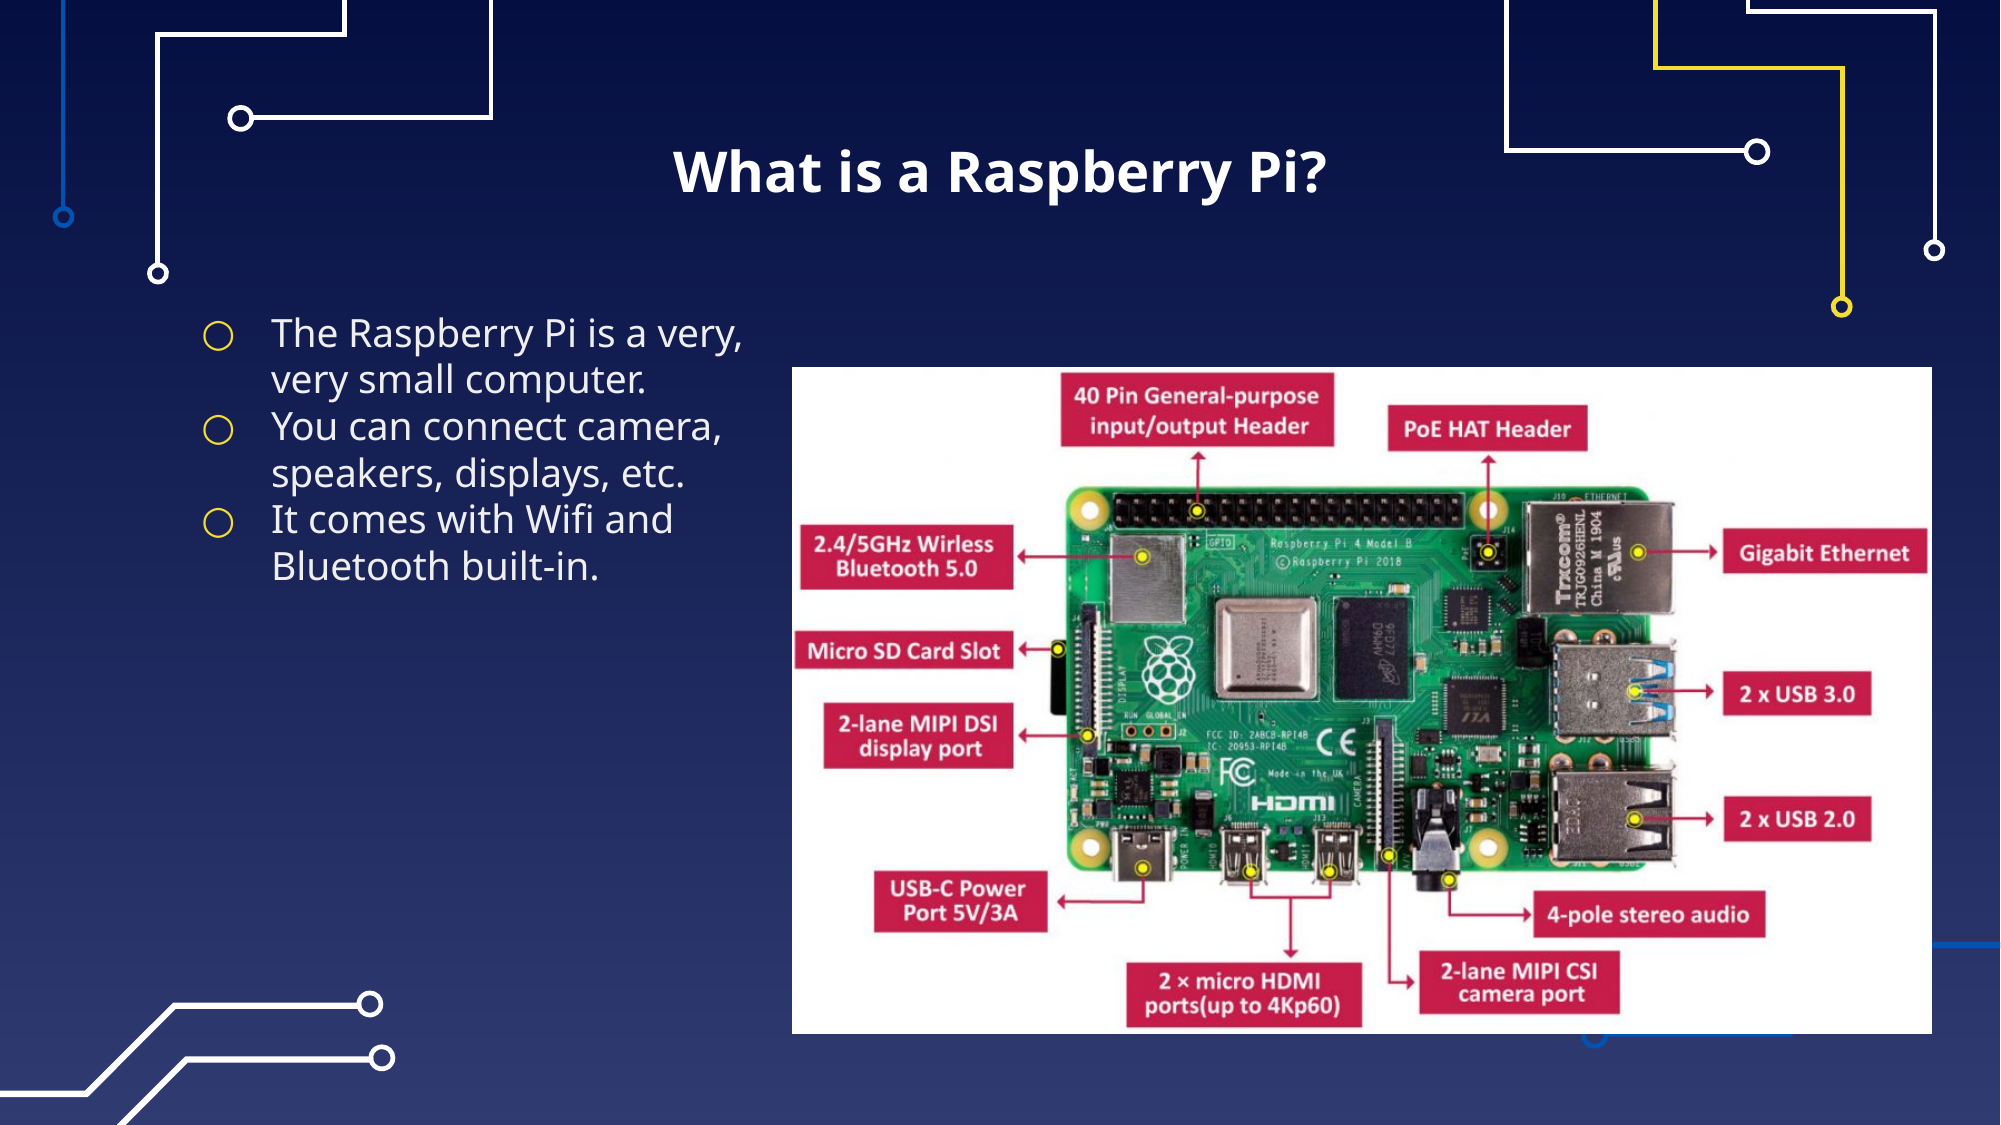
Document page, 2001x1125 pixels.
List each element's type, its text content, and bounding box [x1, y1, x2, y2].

picture [791, 366, 1932, 1034]
title What is a Raspberry Pi? [356, 118, 1644, 223]
list The Raspberry Pi is a very, very small computer. You can connect camera, speakers, displays, etc. It comes with Wifi and Bluetooth built-in. [156, 293, 775, 1007]
